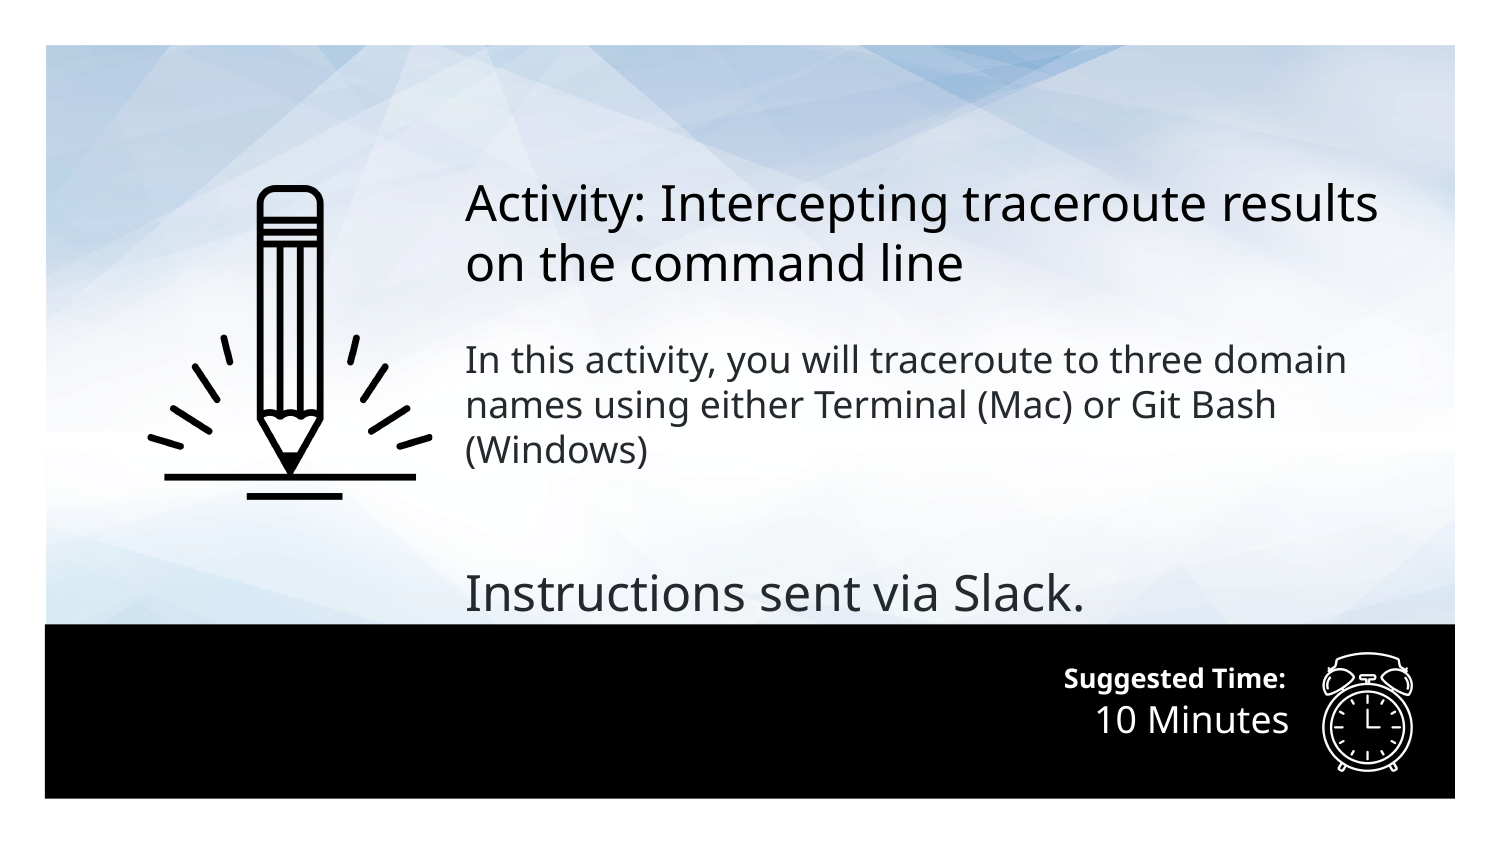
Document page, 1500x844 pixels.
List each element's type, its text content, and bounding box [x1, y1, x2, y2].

picture [45, 46, 1455, 171]
title 10 Minutes [0, 694, 1455, 799]
picture [1322, 652, 1413, 694]
title Activity: Intercepting traceroute results on the command line In this activity, you will traceroute to three domain names using either Terminal (Mac) or Git Bash (Windows) Instructions sent via Slack. [44, 171, 1455, 625]
